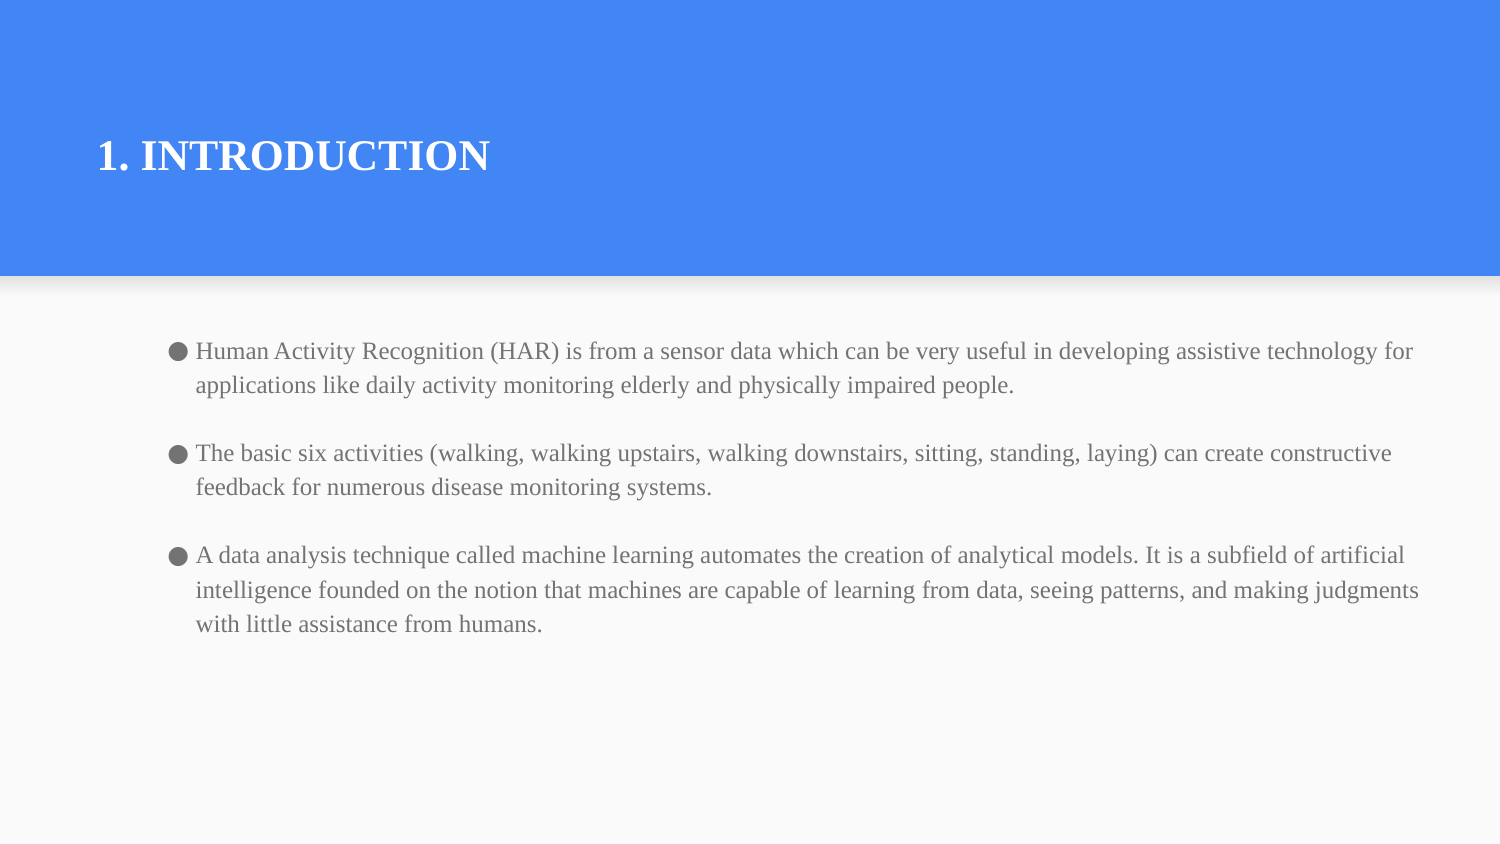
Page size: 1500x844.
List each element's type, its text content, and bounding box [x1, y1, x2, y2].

list Human Activity Recognition (HAR) is from a sensor data which can be very useful in developing assistive technology for applications like daily activity monitoring elderly and physically impaired people. The basic six activities (walking, walking upstairs, walking downstairs, sitting, standing, laying) can create constructive feedback for numerous disease monitoring systems. A data analysis technique called machine learning automates the creation of analytical models. It is a subfield of artificial intelligence founded on the notion that machines are capable of learning from data, seeing patterns, and making judgments with little assistance from humans. [77, 314, 1447, 760]
title 1. INTRODUCTION [77, 84, 1427, 248]
